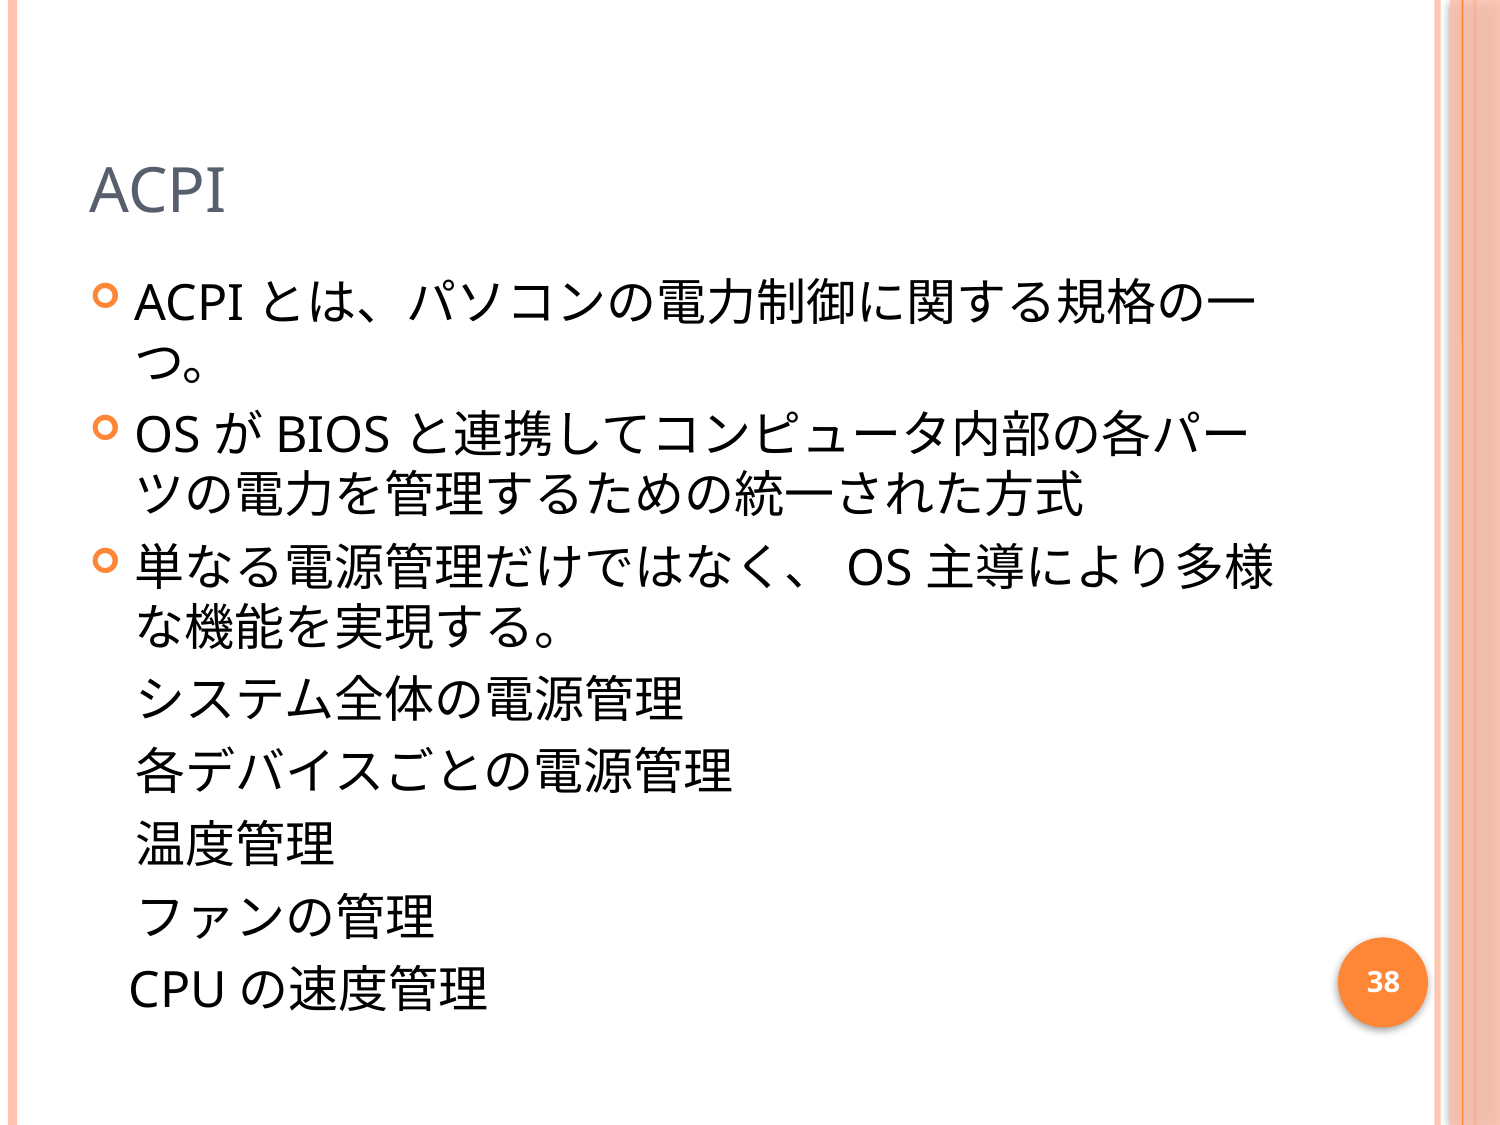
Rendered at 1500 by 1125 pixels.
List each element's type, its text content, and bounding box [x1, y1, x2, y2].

list ACPIとは、パソコンの電力制御に関する規格の一つ。 OSがBIOSと連携してコンピュータ内部の各パーツの電力を管理するための統一された方式 単なる電源管理だけではなく、OS主導により多様な機能を実現する。 システム全体の電源管理 各デバイスごとの電源管理 温度管理 ファンの管理 CPUの速度管理 [75, 262, 1300, 1062]
slide_number 38 [1333, 940, 1434, 1027]
title ACPI [75, 45, 1300, 233]
